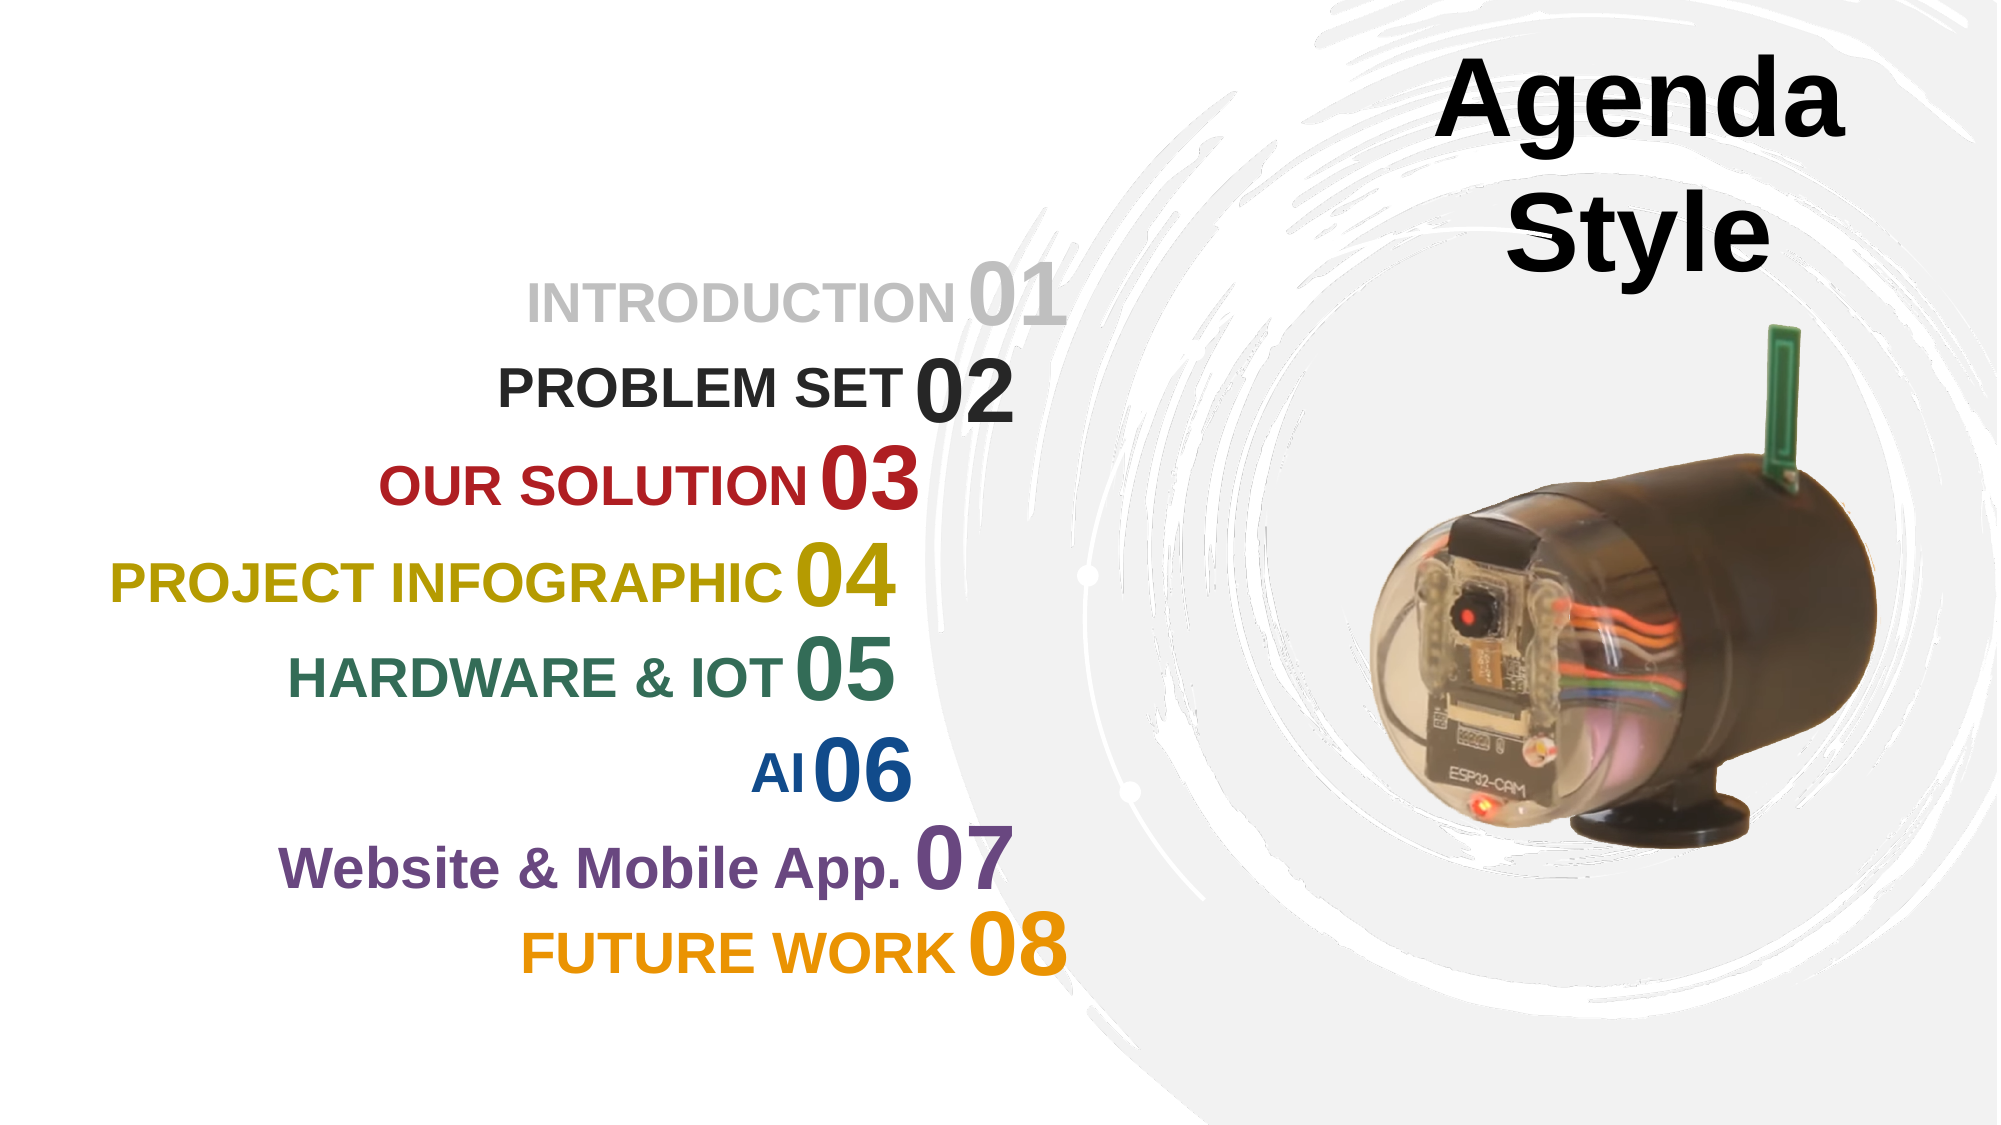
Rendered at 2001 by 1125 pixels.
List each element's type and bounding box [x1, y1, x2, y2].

text_box [36, 507, 927, 601]
picture [925, 0, 1997, 1125]
text_box [209, 876, 1099, 1004]
text_box [62, 410, 952, 538]
text_box [156, 790, 1046, 918]
text_box [209, 226, 1099, 355]
text_box [0, 702, 952, 881]
text_box [36, 601, 927, 702]
text_box [156, 323, 1046, 451]
